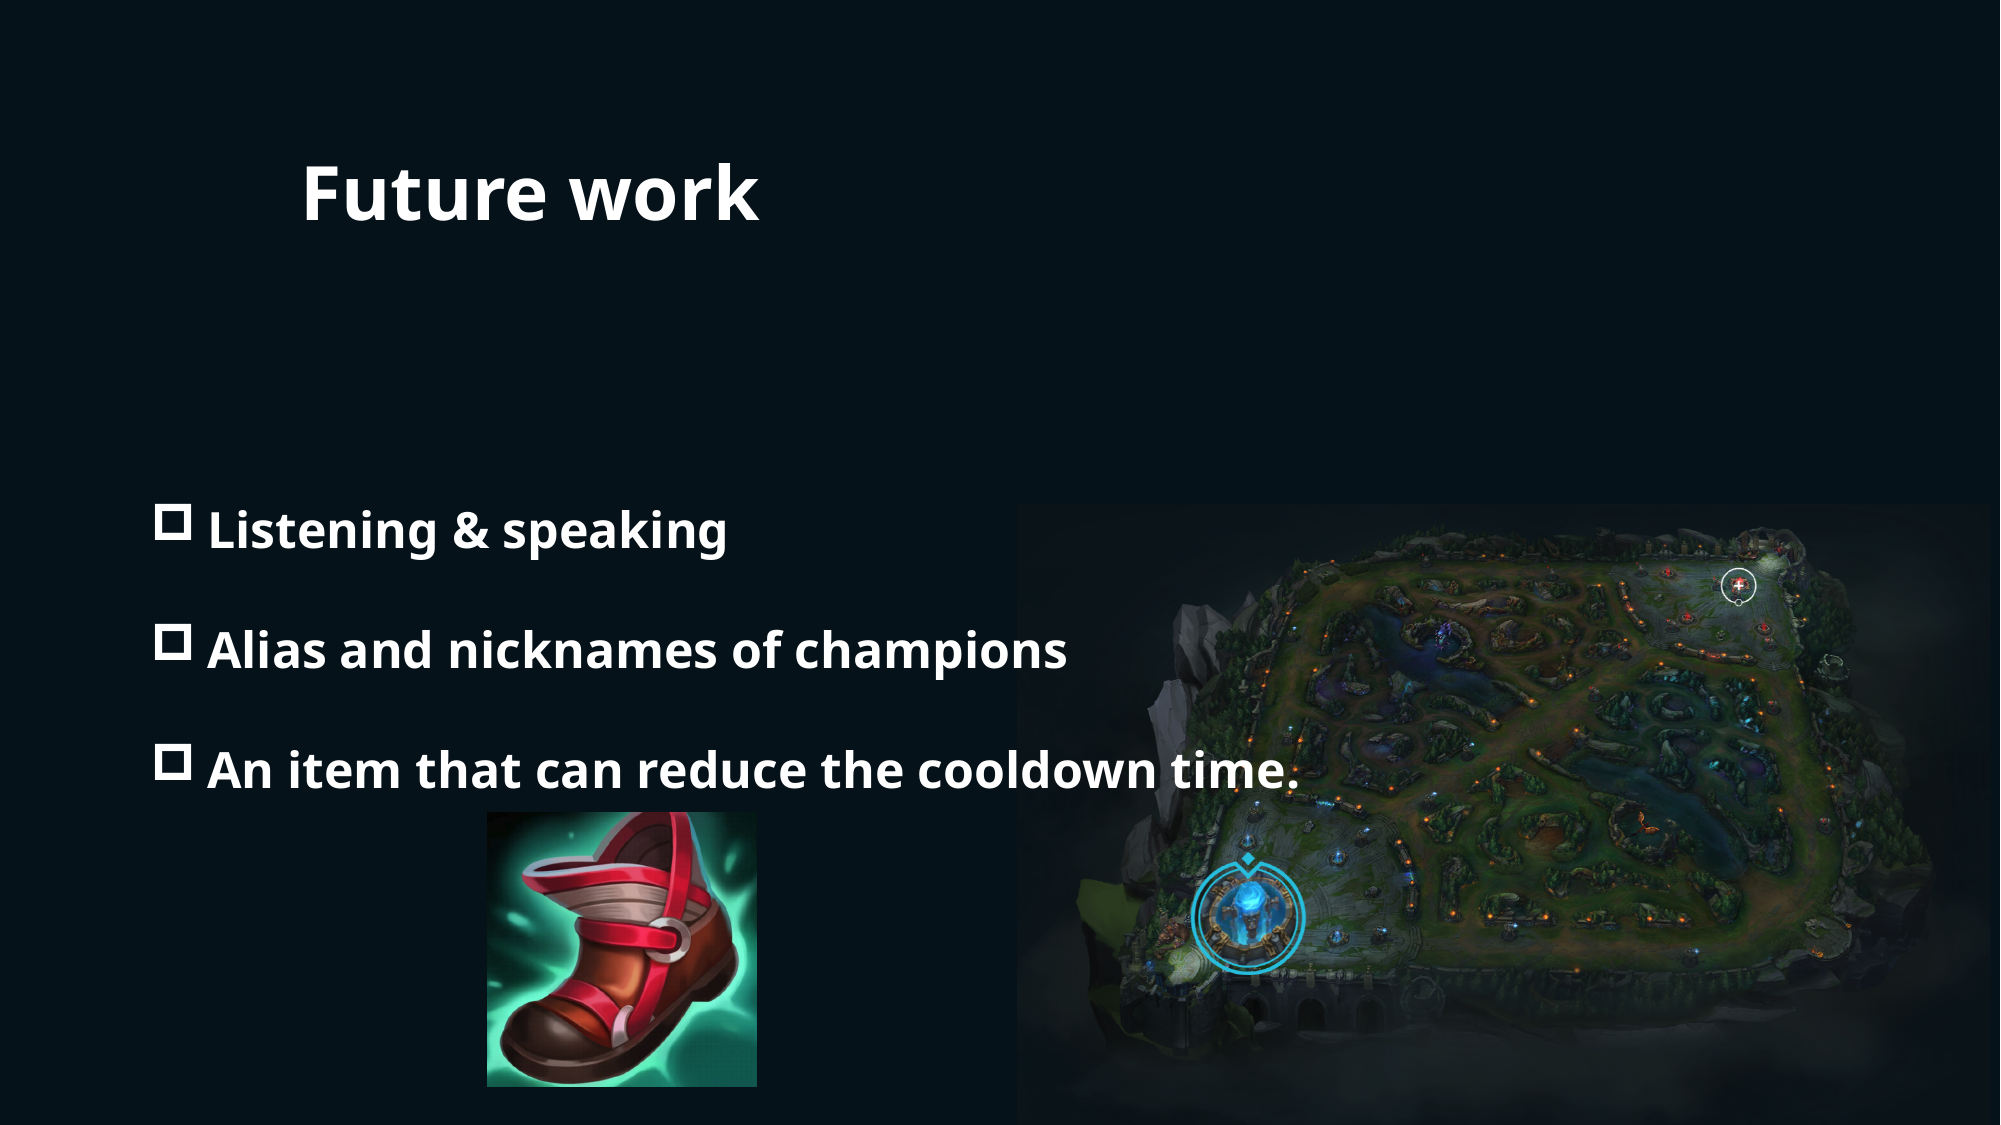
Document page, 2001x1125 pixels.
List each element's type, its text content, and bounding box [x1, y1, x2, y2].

text_box Listening & speaking Alias and nicknames of champions An item that can reduce the cooldown time. [136, 431, 1627, 807]
picture [1017, 504, 1991, 1125]
text_box Future work [285, 138, 1010, 244]
picture [487, 812, 757, 1087]
